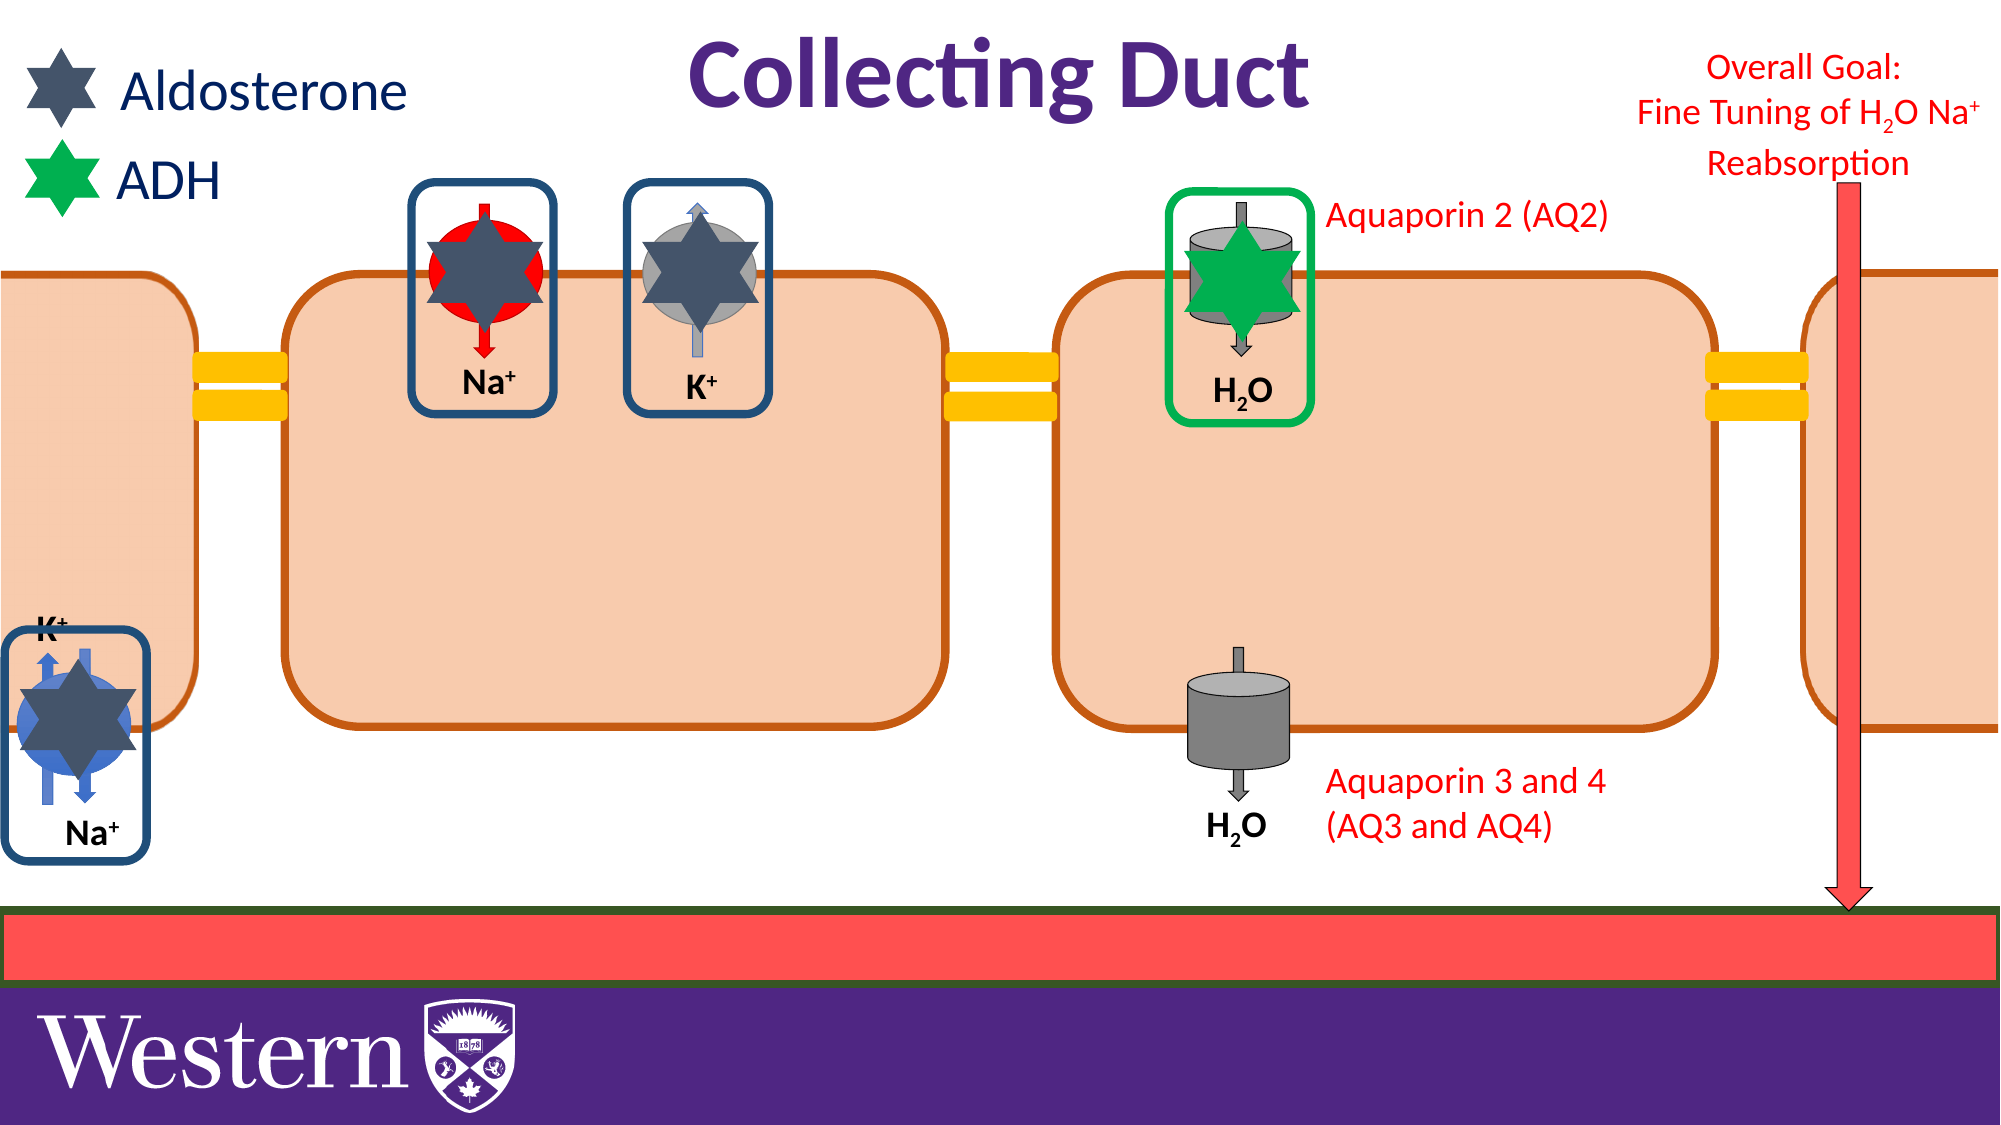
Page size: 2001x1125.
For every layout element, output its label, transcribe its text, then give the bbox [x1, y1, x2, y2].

text_box [1704, 389, 1799, 422]
text_box H2O [1191, 793, 1282, 859]
picture [1799, 269, 1999, 733]
text_box [1232, 646, 1245, 671]
text_box [1187, 671, 1291, 771]
text_box [1055, 274, 1716, 730]
text_box ADH [101, 133, 262, 219]
text_box Aquaporin 3 and 4 (AQ3 and AQ4) [1310, 748, 1645, 854]
text_box [24, 139, 100, 218]
text_box [410, 181, 555, 415]
text_box [199, 389, 289, 422]
picture [0, 270, 199, 733]
text_box [1704, 351, 1799, 384]
text_box [4, 733, 148, 862]
text_box Aquaporin 2 (AQ2) [1310, 182, 1645, 243]
text_box [1824, 733, 1874, 912]
text_box [19, 733, 137, 781]
text_box [1227, 771, 1250, 802]
picture [37, 999, 515, 1113]
text_box [1168, 190, 1312, 424]
text_box [0, 910, 2000, 984]
text_box [642, 211, 759, 334]
text_box [1836, 191, 1862, 269]
text_box [0, 986, 2000, 1125]
title Collecting Duct [137, 0, 1863, 165]
text_box [943, 391, 1058, 422]
text_box [426, 211, 544, 334]
text_box [199, 351, 289, 384]
text_box [284, 273, 946, 728]
text_box [944, 351, 1060, 383]
text_box Aldosterone [105, 45, 424, 130]
text_box [1184, 220, 1301, 343]
text_box Overall Goal: Fine Tuning of H2O Na+ Reabsorption [1611, 34, 2000, 191]
text_box [626, 181, 770, 415]
text_box [26, 47, 96, 129]
